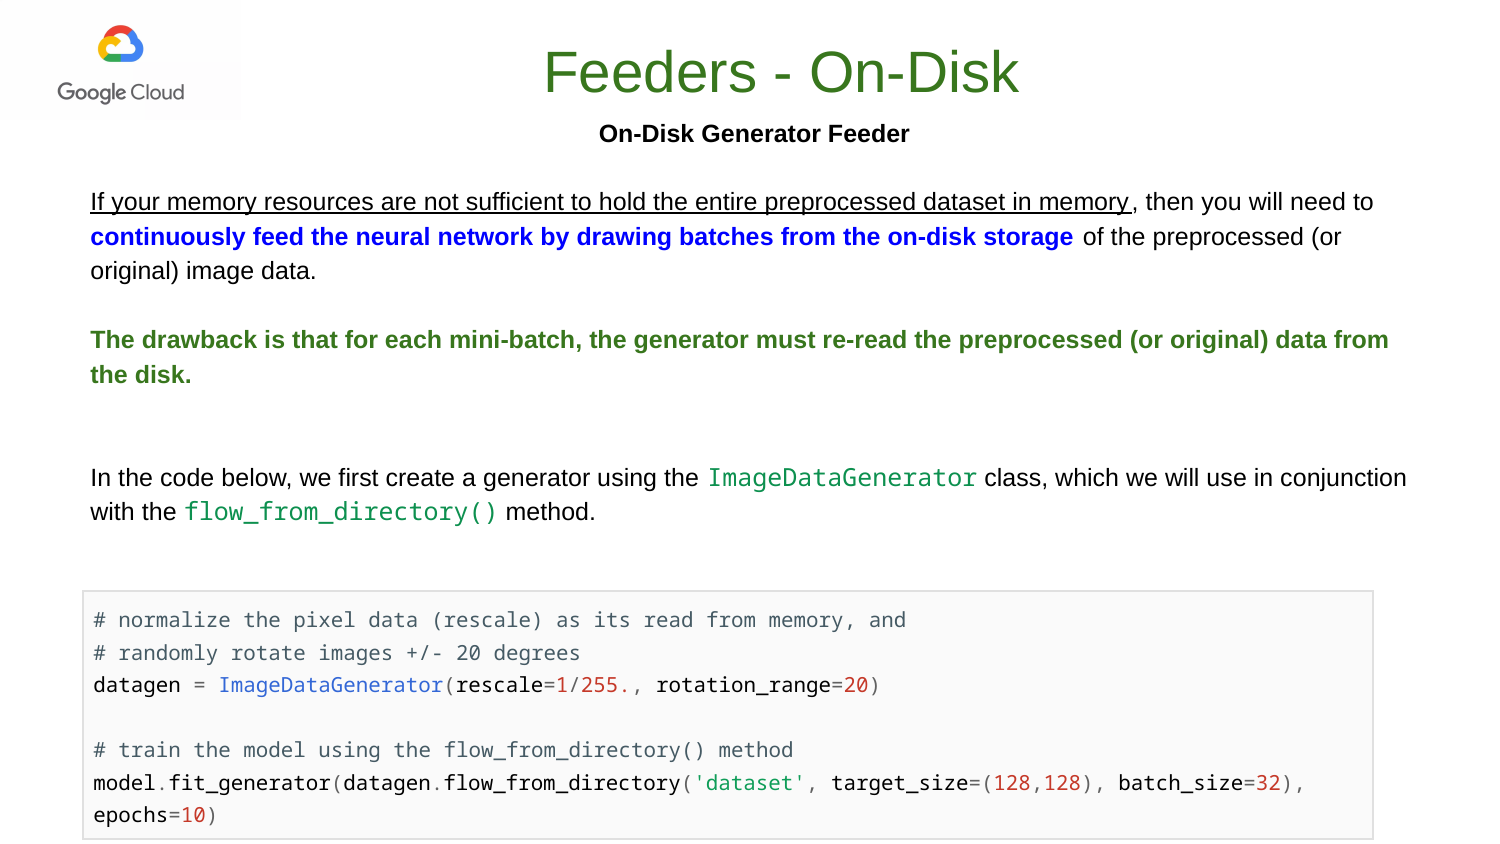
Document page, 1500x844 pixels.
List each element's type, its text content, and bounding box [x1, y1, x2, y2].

subtitle Feeders - On-Disk [244, 19, 1481, 150]
picture [0, 0, 241, 121]
table_header # normalize the pixel data (rescale) as its read from memory, and # randomly rotate images +/- 20 degrees datagen = ImageDataGenerator(rescale=1/255., rotation_range=20) # train the model using the flow_from_directory() method model.fit_generator(datagen.flow_from_directory('dataset', target_size=(128,128), batch_size=32), epochs=10) [84, 592, 1372, 838]
text_box On-Disk Generator Feeder If your memory resources are not sufficient to hold the entire preprocessed dataset in memory, then you will need to continuously feed the neural network by drawing batches from the on-disk storage of the preprocessed (or original) image data. The drawback is that for each mini-batch, the generator must re-read the preprocessed (or original) data from the disk. In the code below, we first create a generator using the ImageDataGenerator class, which we will use in conjunction with the flow_from_directory() method. [75, 97, 1435, 788]
